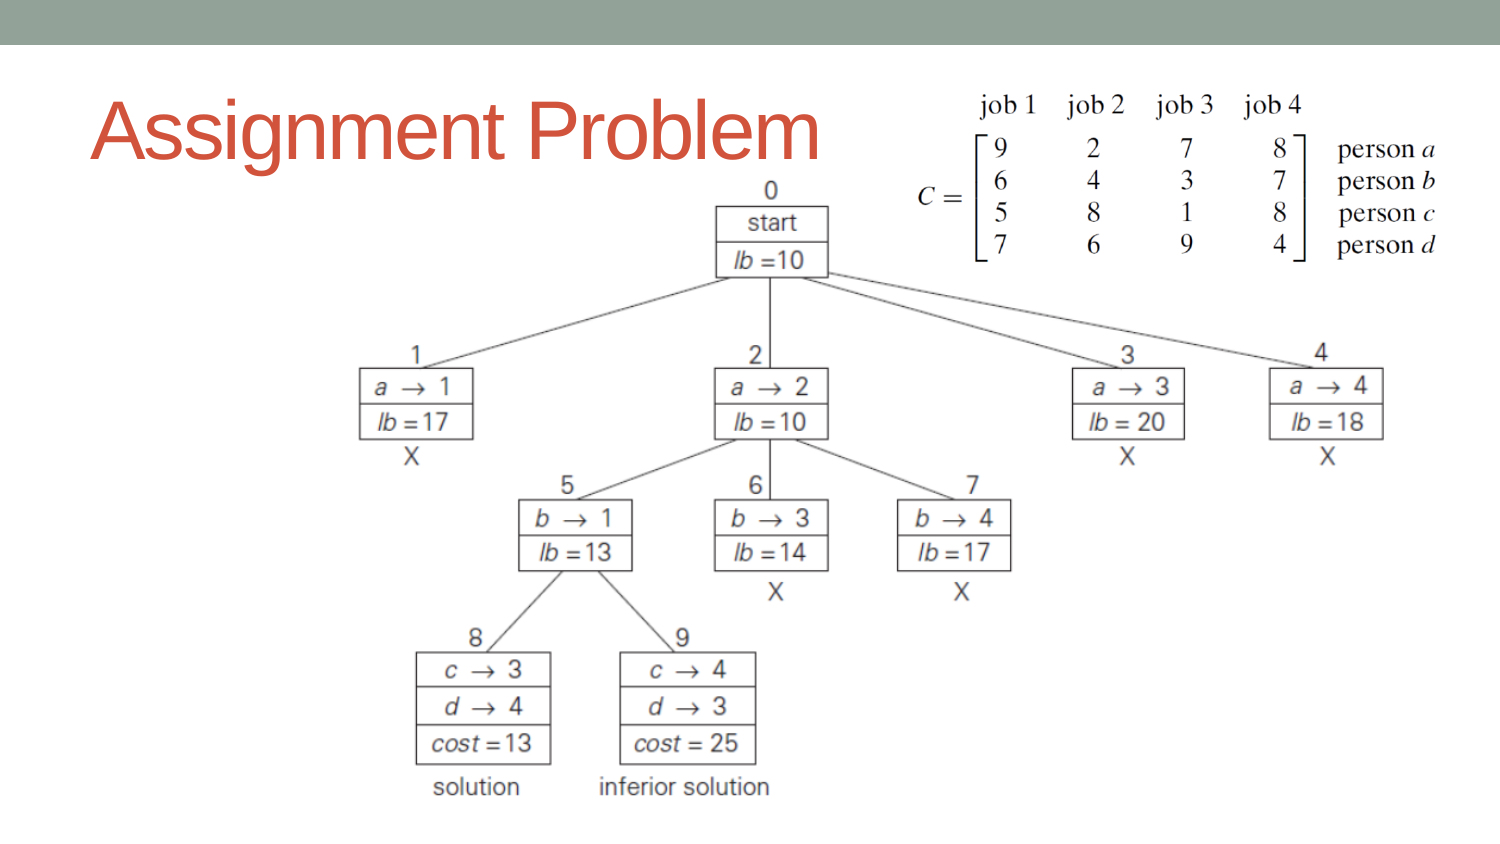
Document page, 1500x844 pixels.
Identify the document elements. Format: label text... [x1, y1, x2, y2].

title Assignment Problem [75, 65, 1425, 188]
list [287, 146, 1422, 817]
picture [904, 84, 1451, 273]
